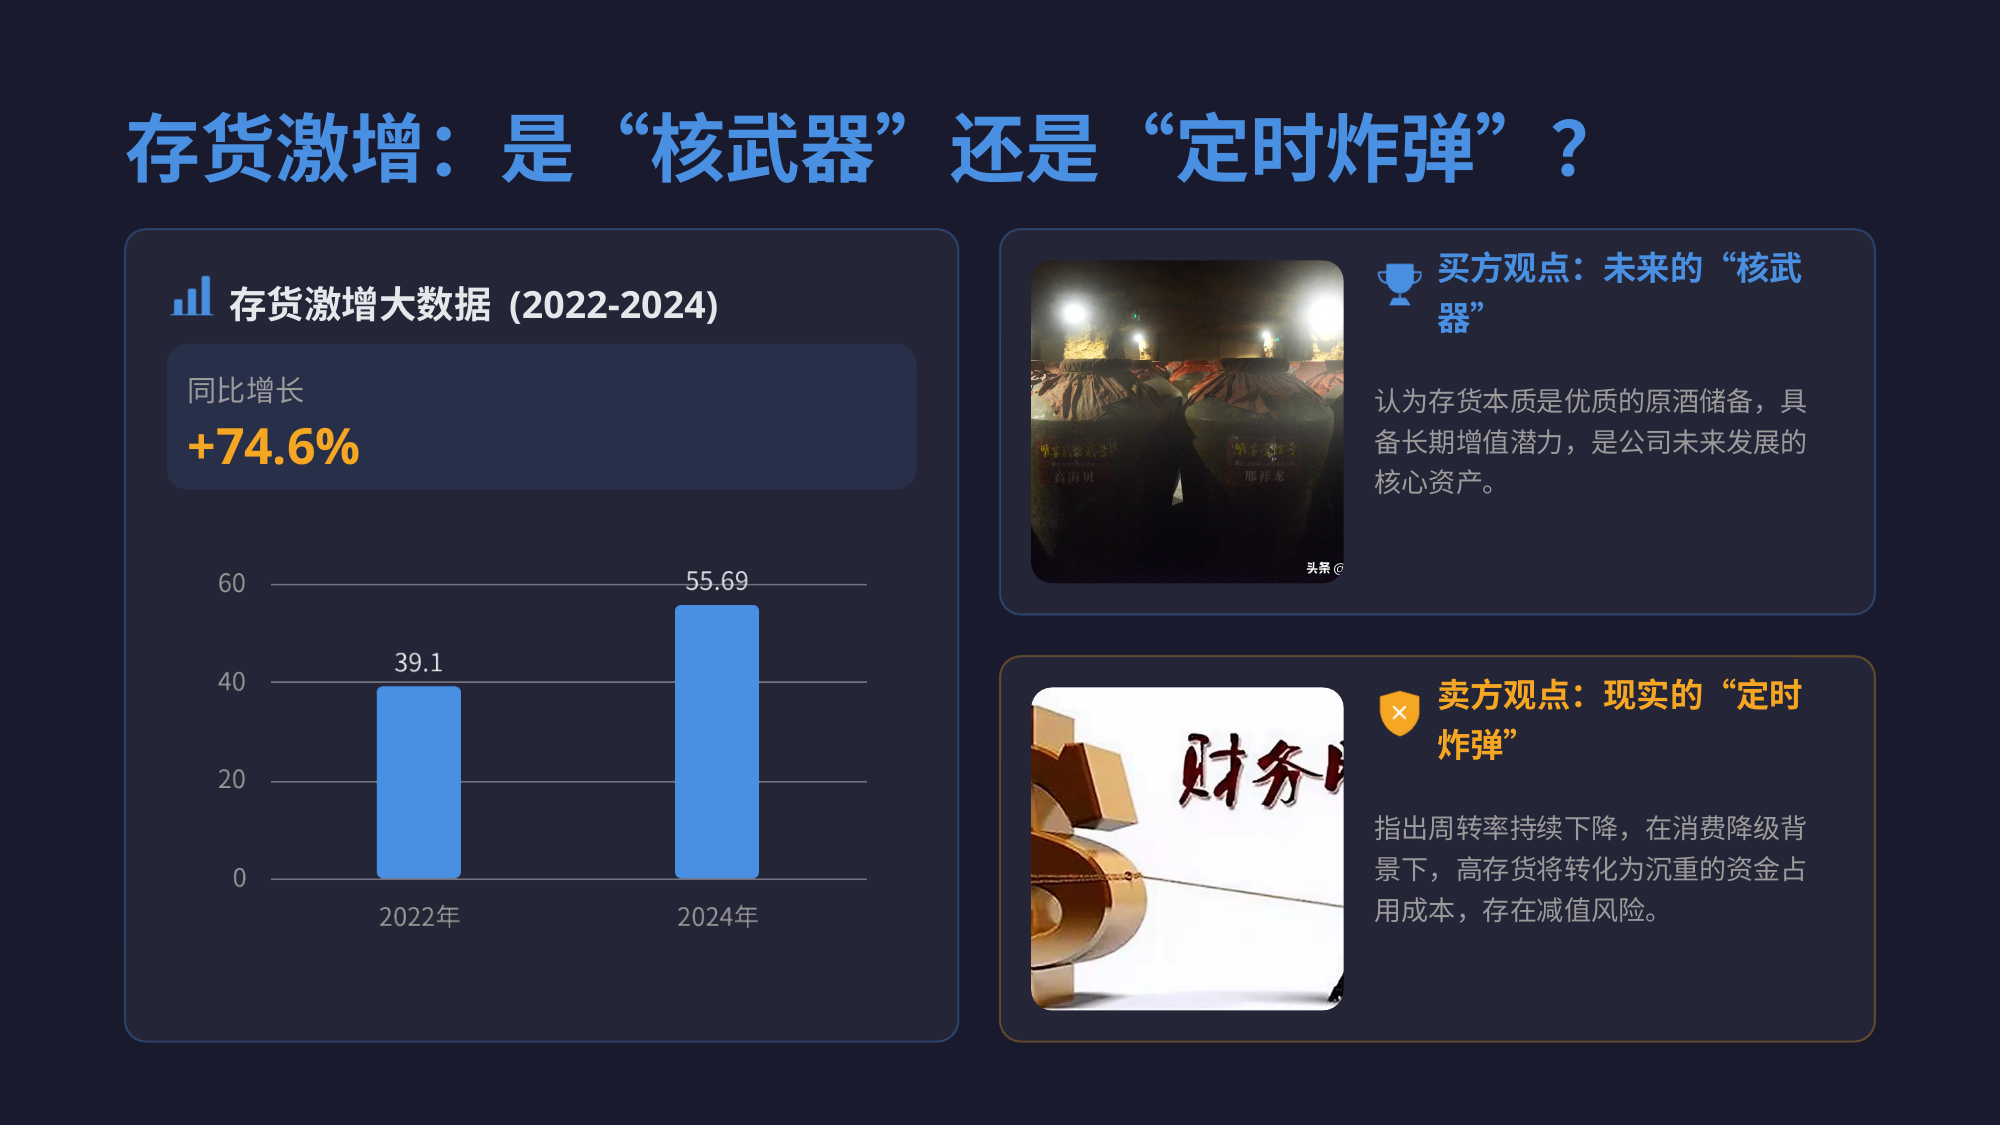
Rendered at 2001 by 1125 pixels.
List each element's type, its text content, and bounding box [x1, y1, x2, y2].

text_box 存货激增：是“核武器”还是“定时炸弹”？ [125, 83, 1875, 188]
text_box [999, 229, 1876, 615]
picture [1374, 260, 1426, 311]
text_box 同比增长 [187, 364, 396, 406]
picture [1030, 260, 1344, 584]
picture [1374, 687, 1426, 738]
text_box +74.6% [187, 406, 605, 469]
text_box 认为存货本质是优质的原酒储备，具备长期增值潜力，是公司未来发展的核心资产。 [1374, 322, 1834, 553]
picture [166, 270, 217, 322]
text_box [124, 229, 959, 1042]
text_box [166, 343, 917, 490]
text_box 指出周转率持续下降，在消费降级背景下，高存货将转化为沉重的资金占用成本，存在减值风险。 [1374, 750, 1834, 980]
text_box 买方观点：未来的“核武器” [1437, 256, 1834, 319]
text_box 存货激增大数据 (2022-2024) [229, 266, 855, 330]
text_box [999, 656, 1876, 1042]
picture [166, 520, 917, 980]
picture [1030, 687, 1344, 1011]
text_box 卖方观点：现实的“定时炸弹” [1437, 683, 1834, 746]
